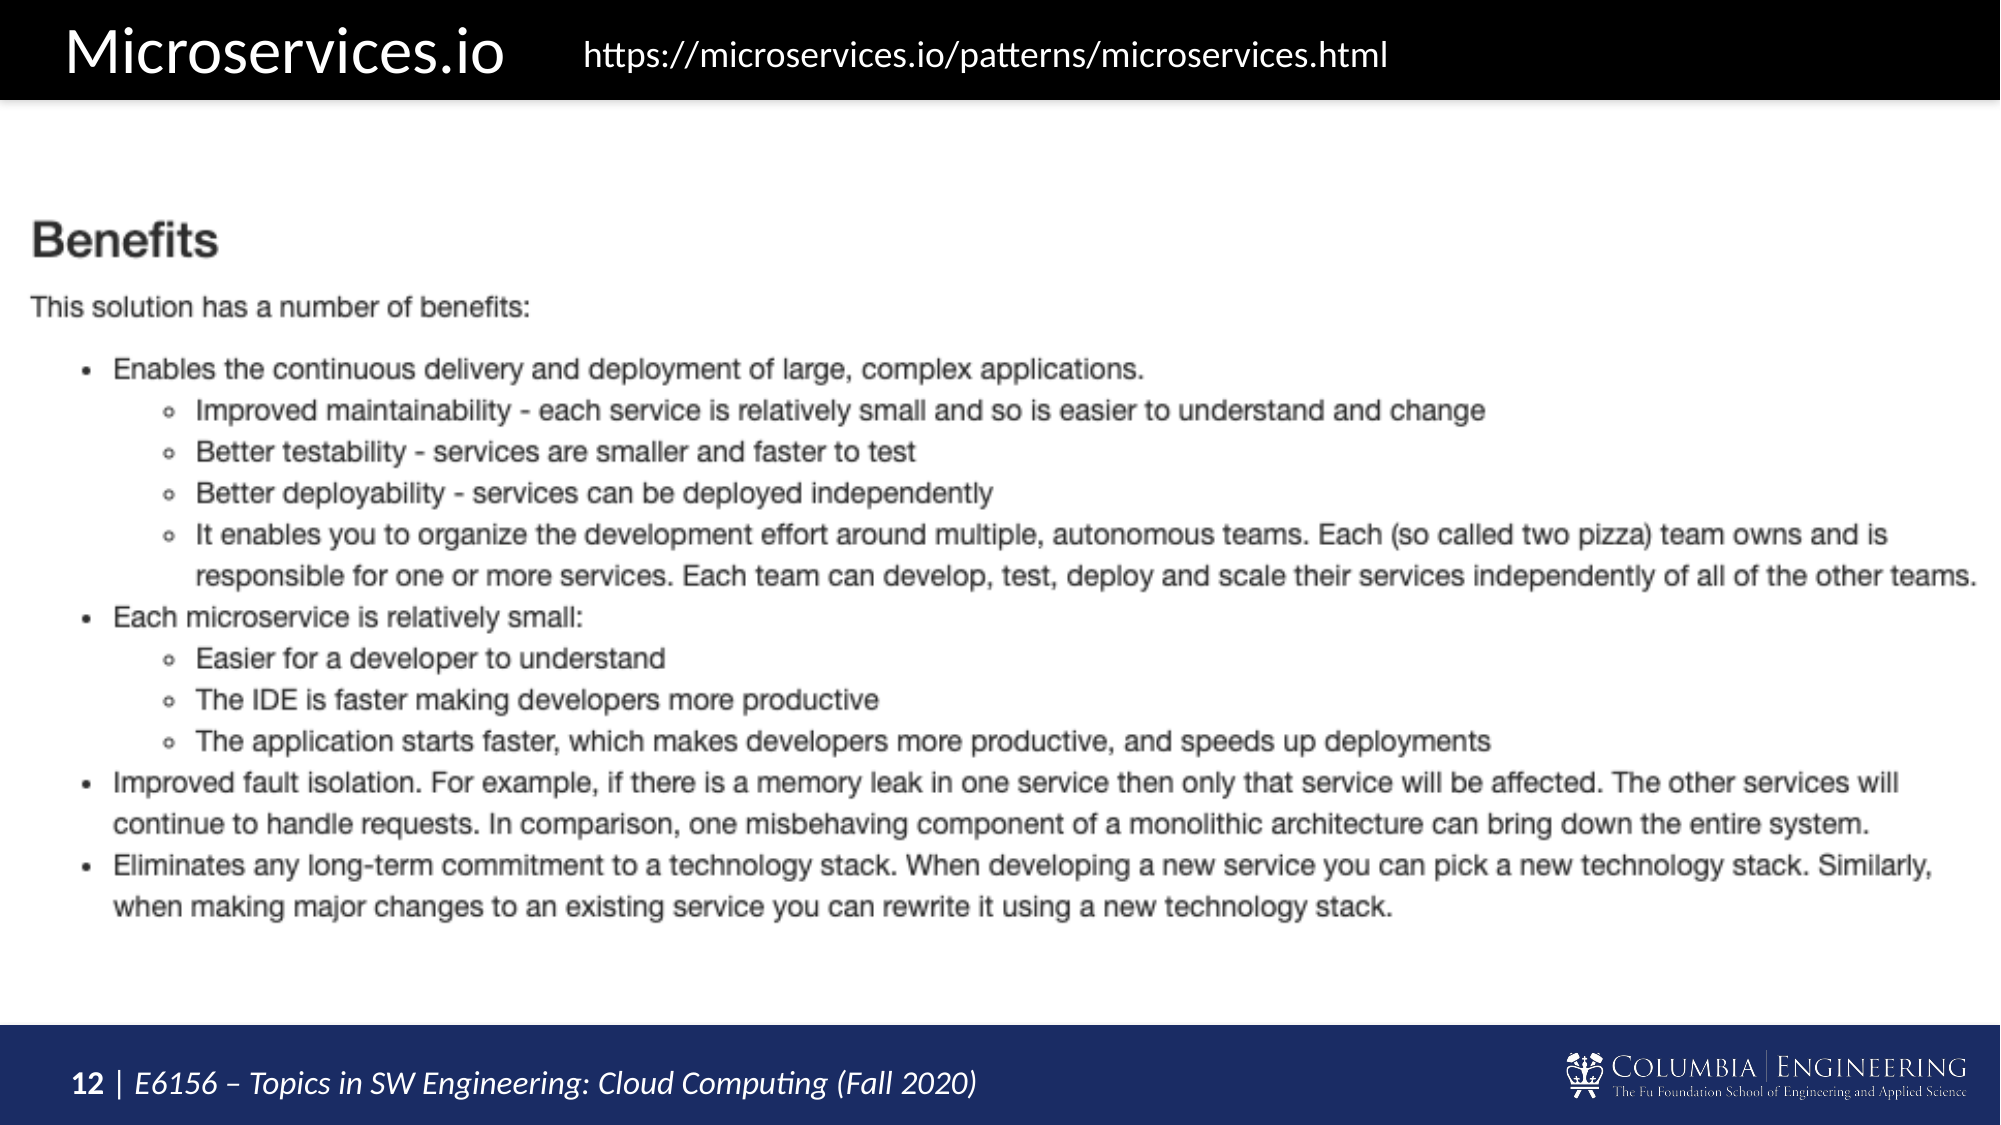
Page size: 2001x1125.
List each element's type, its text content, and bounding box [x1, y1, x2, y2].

text_box Microservices.io [49, 0, 1540, 95]
picture [0, 179, 2000, 946]
text_box https://microservices.io/patterns/microservices.html [568, 22, 1405, 83]
text_box [0, 1025, 2000, 1125]
text_box 12 | E6156 – Topics in SW Engineering: Cloud Computing (Fall 2020) [55, 1027, 1540, 1109]
text_box [0, 0, 2000, 100]
picture [1566, 1050, 1967, 1100]
